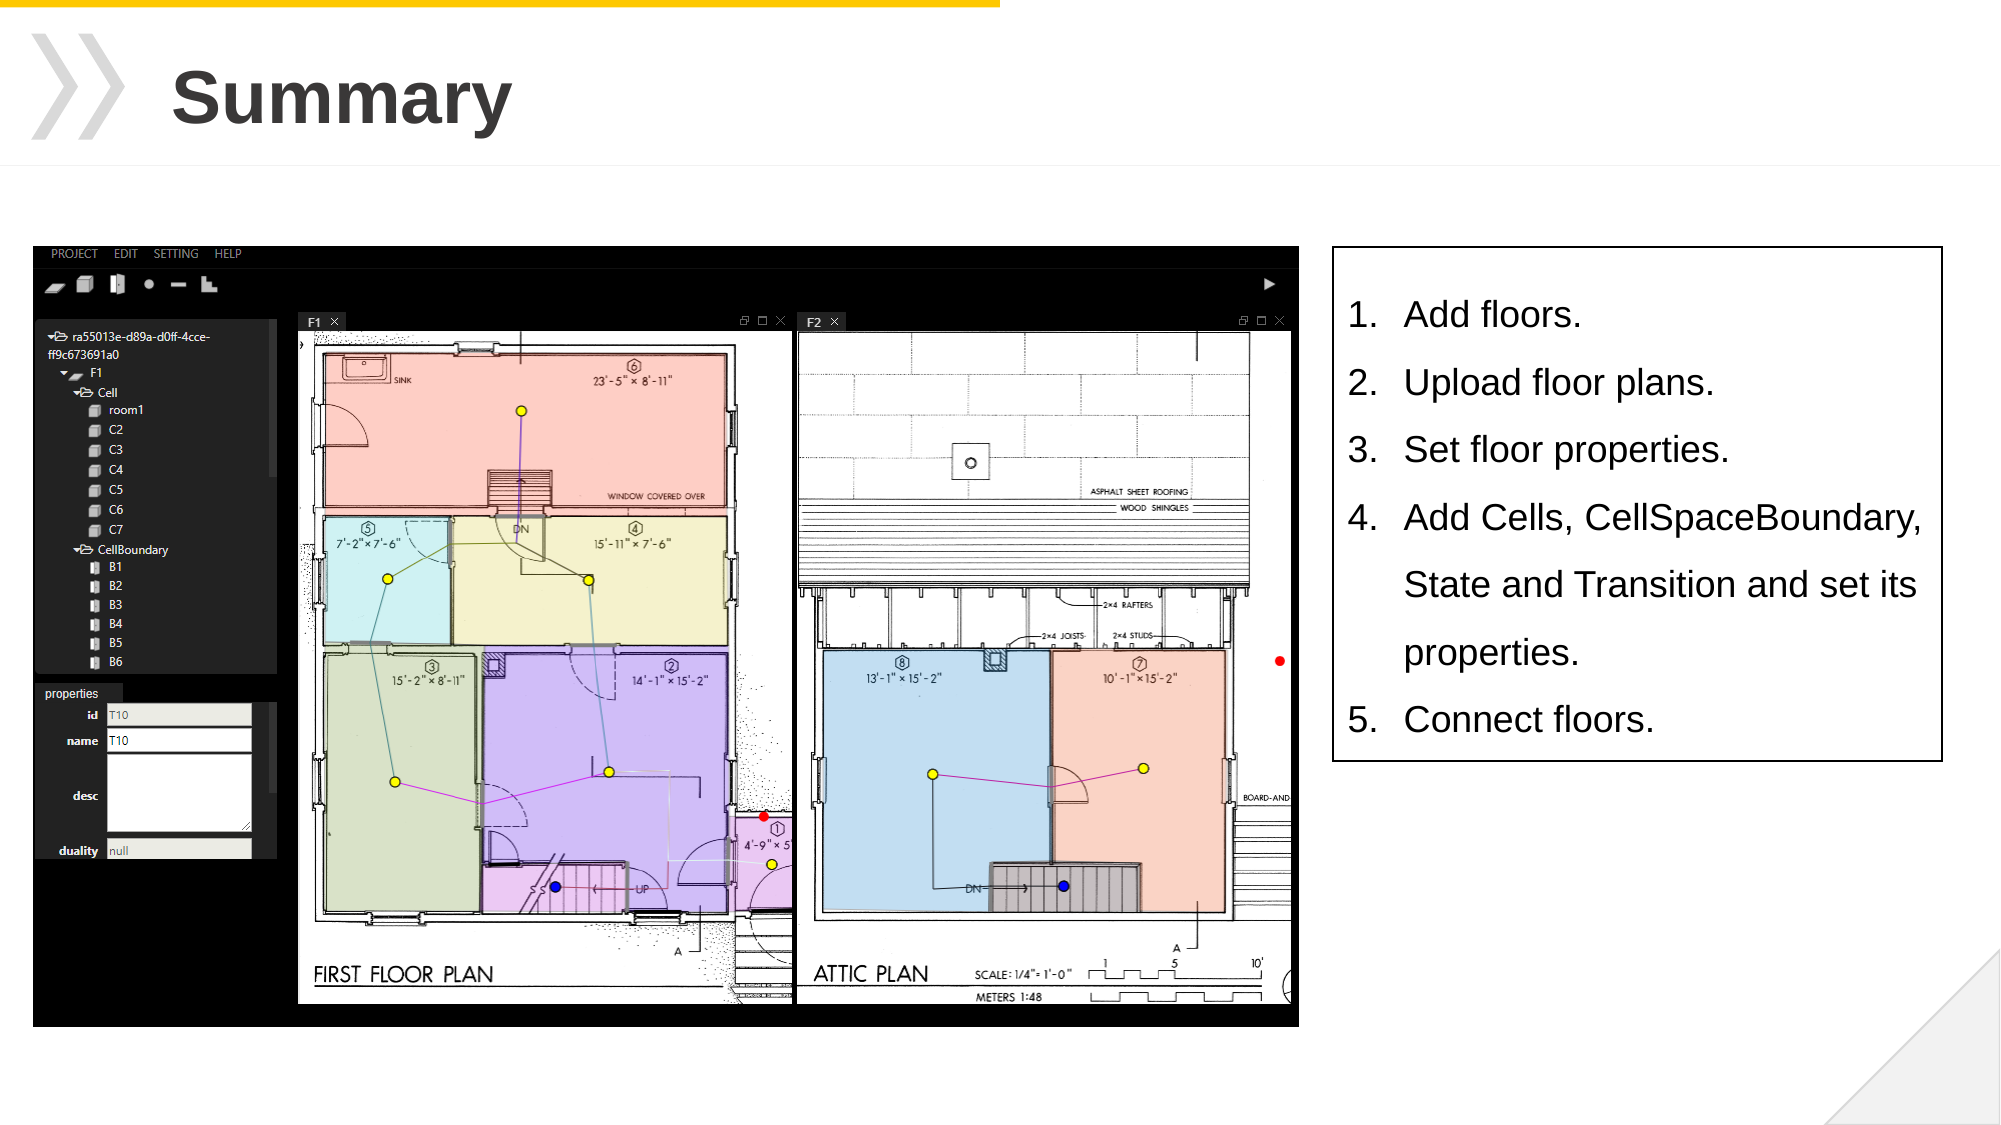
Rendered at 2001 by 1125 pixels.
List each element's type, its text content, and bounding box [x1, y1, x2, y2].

title Summary [156, 39, 1882, 159]
text_box Add floors. Upload floor plans. Set floor properties. Add Cells, CellSpaceBoundary, State and Transition and set its properties. Connect floors. [1332, 246, 1943, 762]
picture [33, 246, 1299, 1027]
